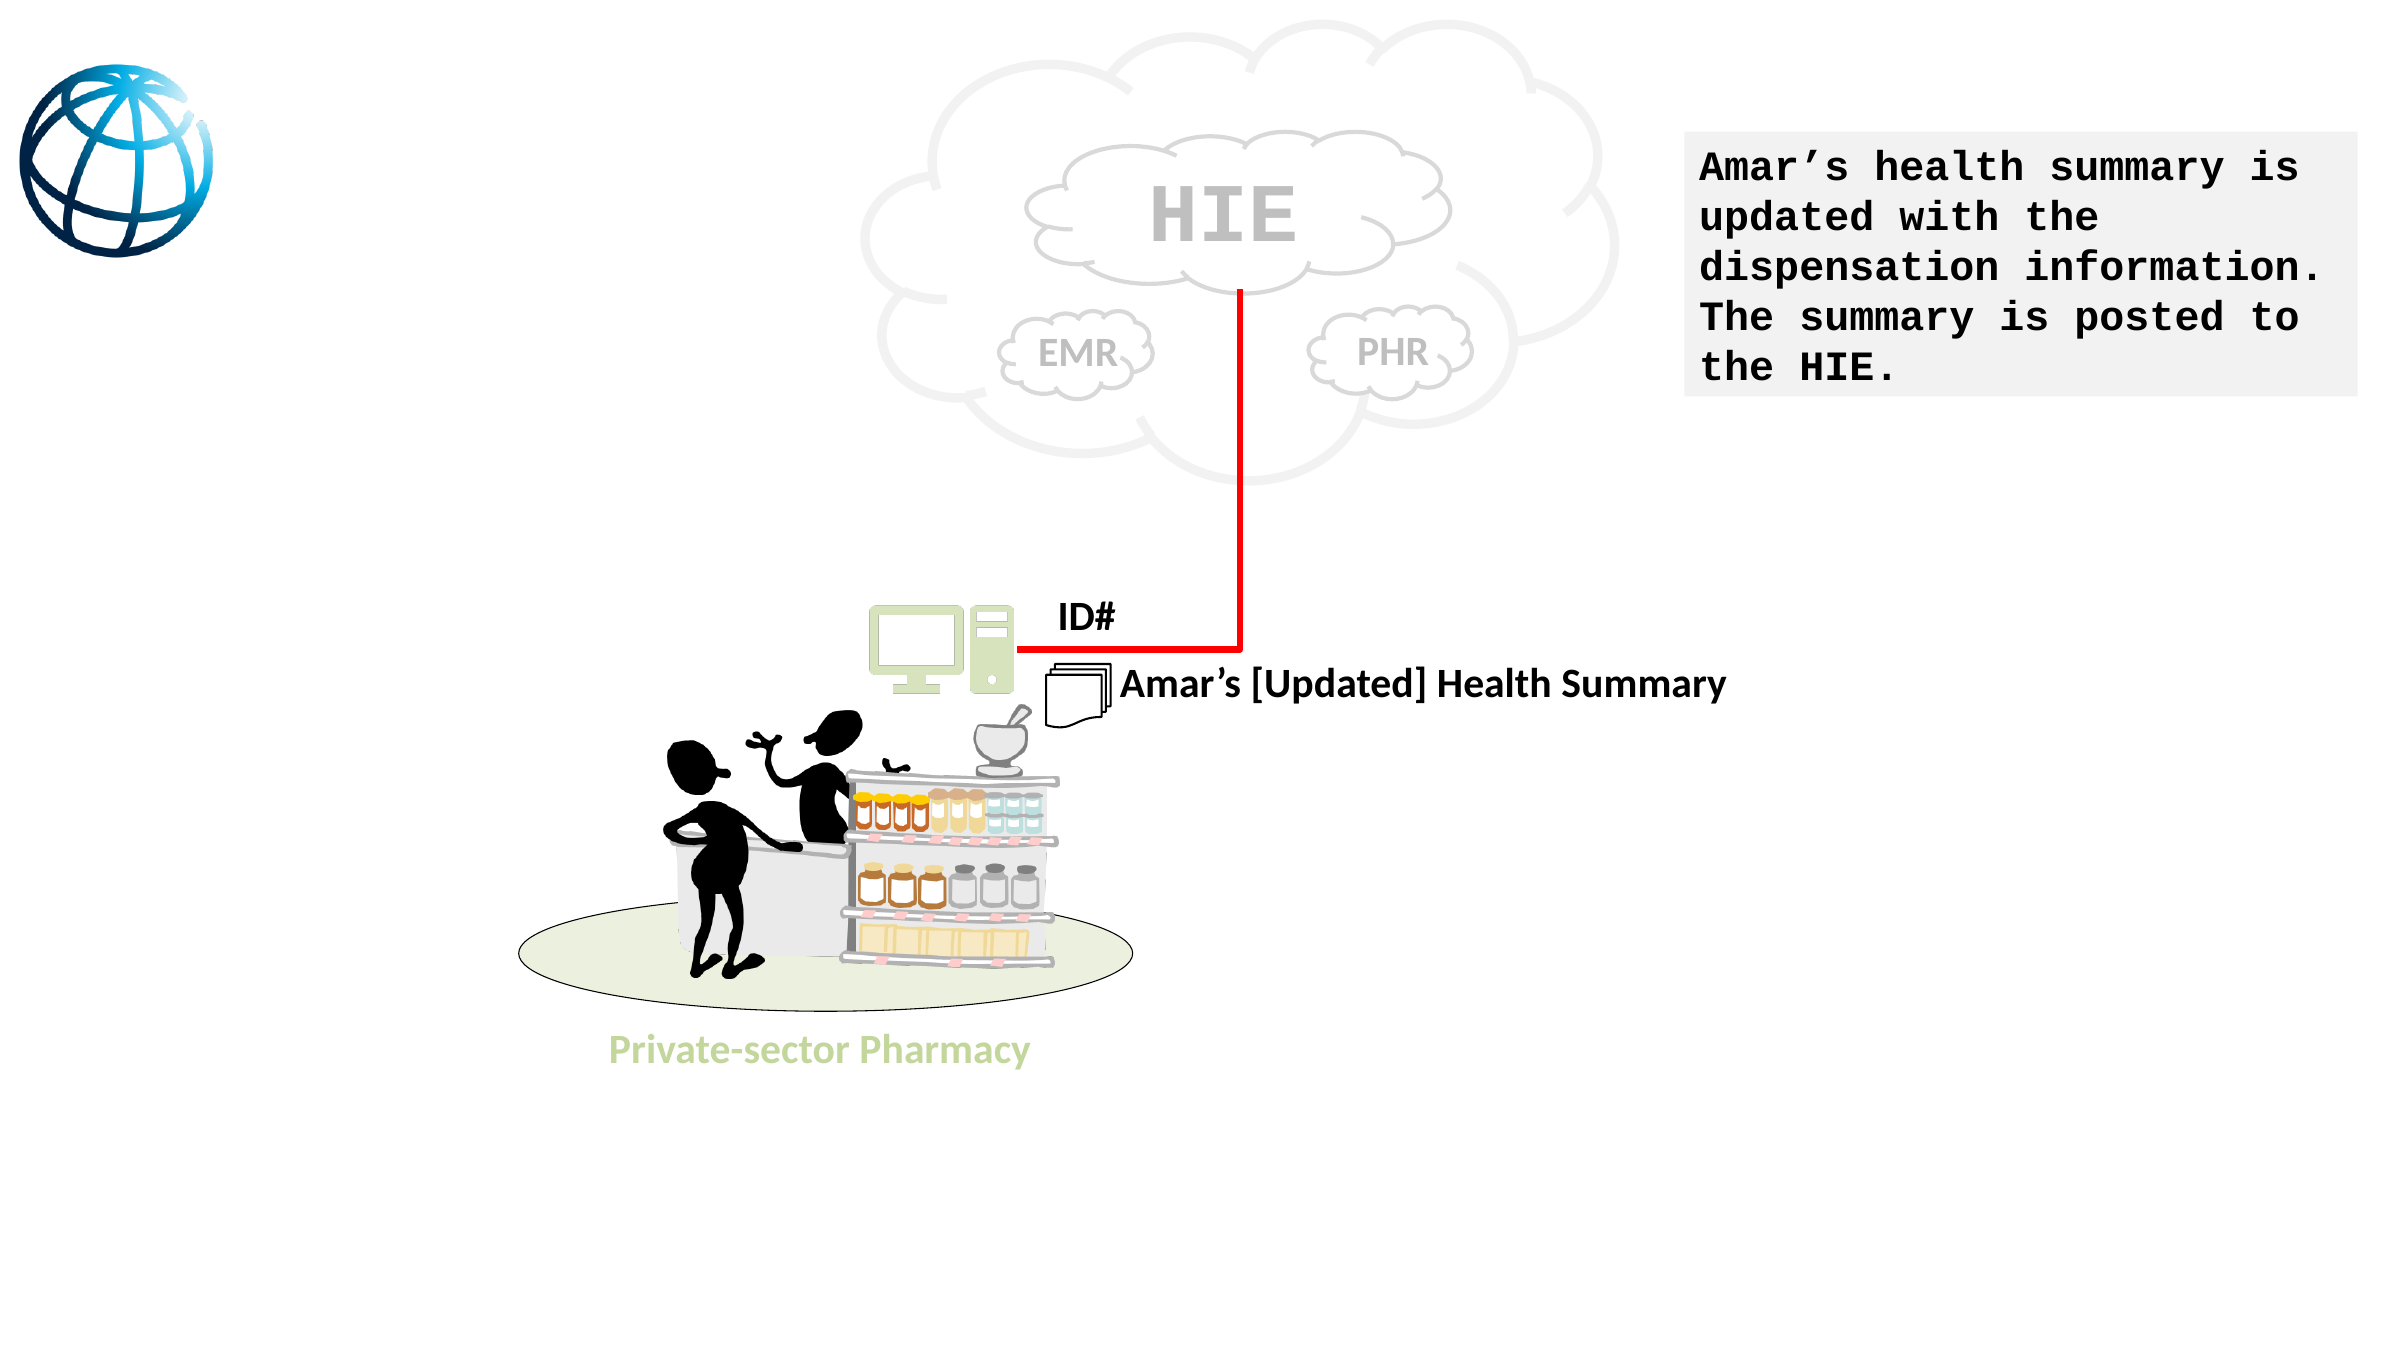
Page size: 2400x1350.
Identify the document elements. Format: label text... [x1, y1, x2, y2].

text_box HIE [1024, 129, 1453, 296]
text_box [862, 22, 1617, 483]
picture [16, 62, 228, 259]
text_box Private-sector Pharmacy [593, 1014, 1046, 1080]
text_box Amar’s [Updated] Health Summary [1105, 648, 1743, 714]
text_box [1306, 304, 1475, 402]
text_box [996, 335, 1011, 384]
text_box PHR [1342, 316, 1444, 381]
picture [662, 574, 1061, 979]
text_box [1044, 661, 1113, 729]
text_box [1016, 288, 1241, 650]
text_box [516, 902, 1135, 1014]
text_box Amar’s health summary is updated with the dispensation information. The summary is posted to the HIE. [1684, 131, 2358, 397]
